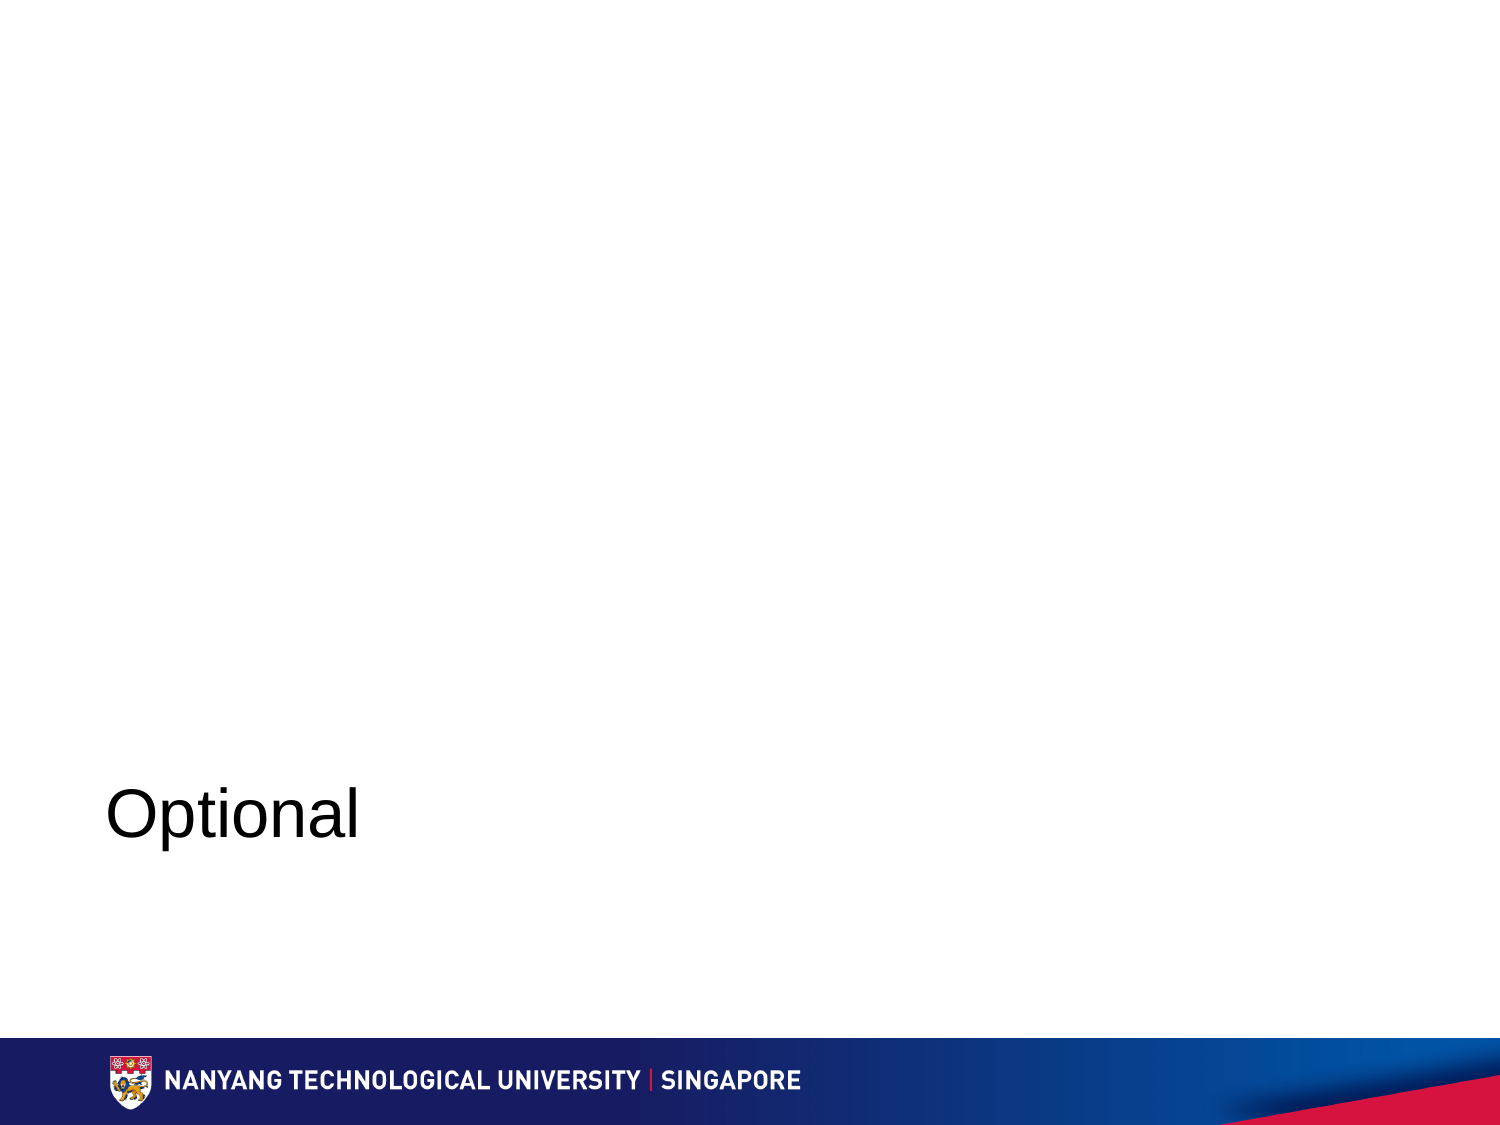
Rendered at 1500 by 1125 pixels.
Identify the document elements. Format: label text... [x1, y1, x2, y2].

picture [0, 1038, 1500, 1125]
title Optional [90, 716, 1441, 905]
